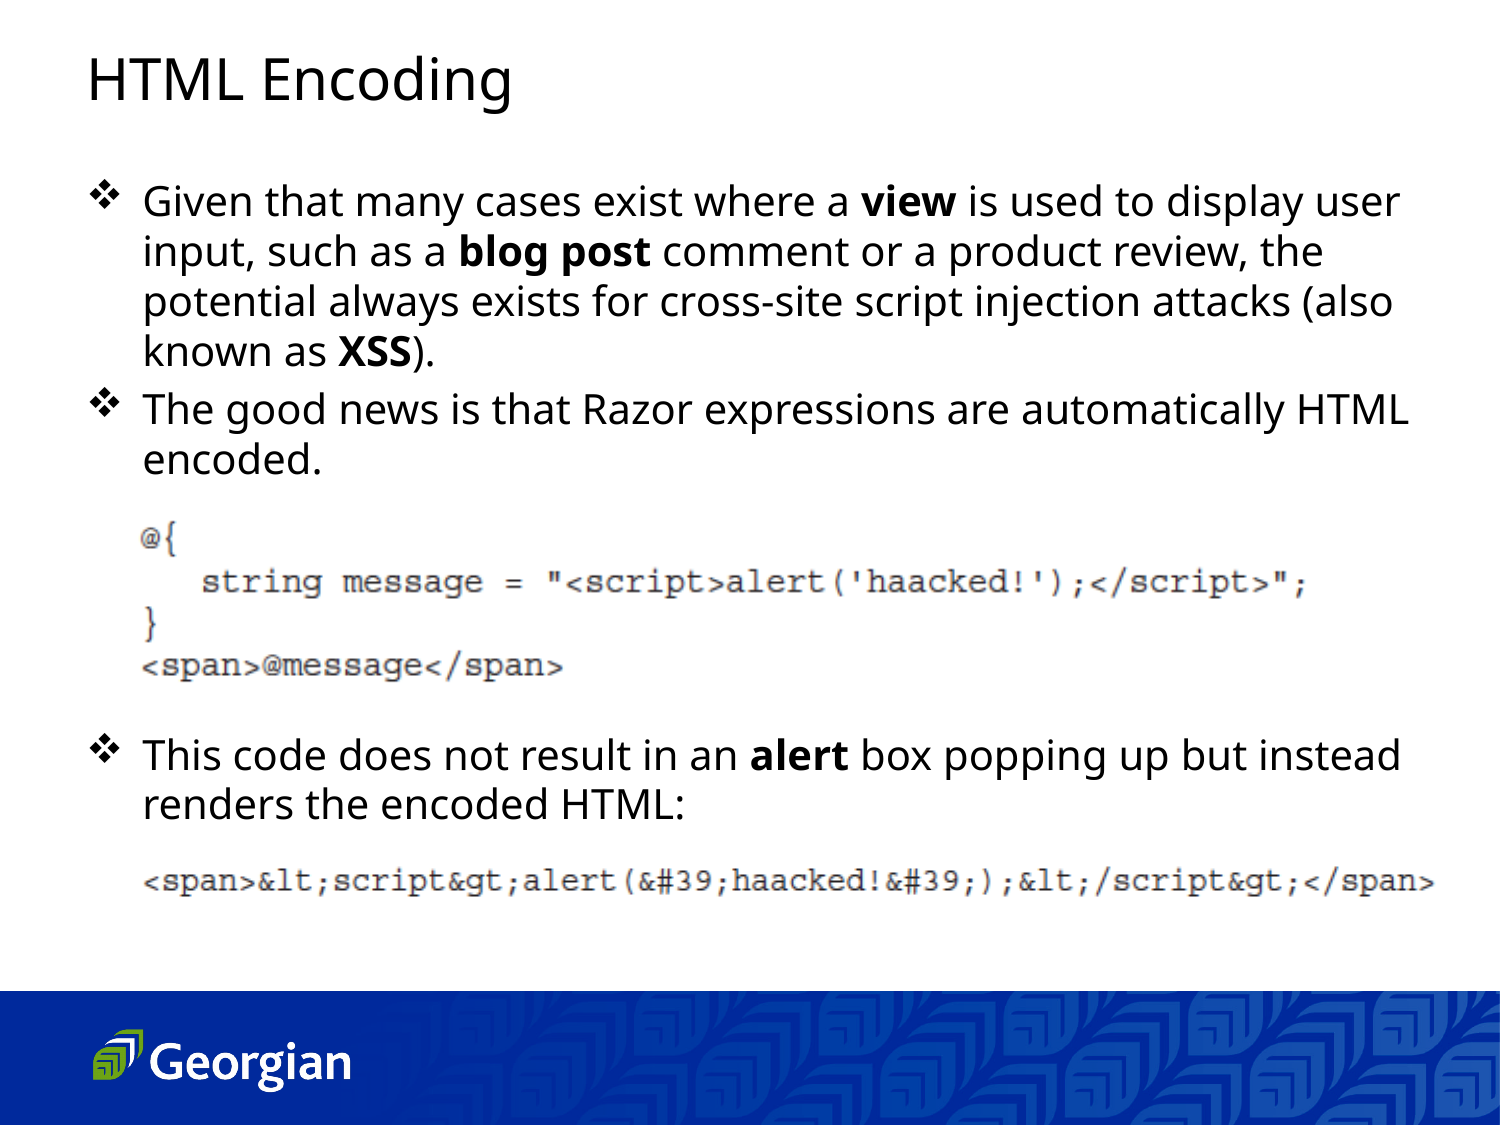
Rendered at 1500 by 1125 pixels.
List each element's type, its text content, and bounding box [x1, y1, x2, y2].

picture [129, 502, 1320, 704]
picture [0, 991, 1500, 1125]
picture [129, 849, 1457, 917]
text_box This code does not result in an alert box popping up but instead renders the encoded HTML: [71, 720, 1457, 840]
list Given that many cases exist where a view is used to display user input, such as a blog post comment or a product review, the potential always exists for cross-site script injection attacks (also known as XSS). The good news is that Razor expressions are automatically HTML encoded. [71, 166, 1457, 504]
list HTML Encoding [71, 22, 1457, 146]
